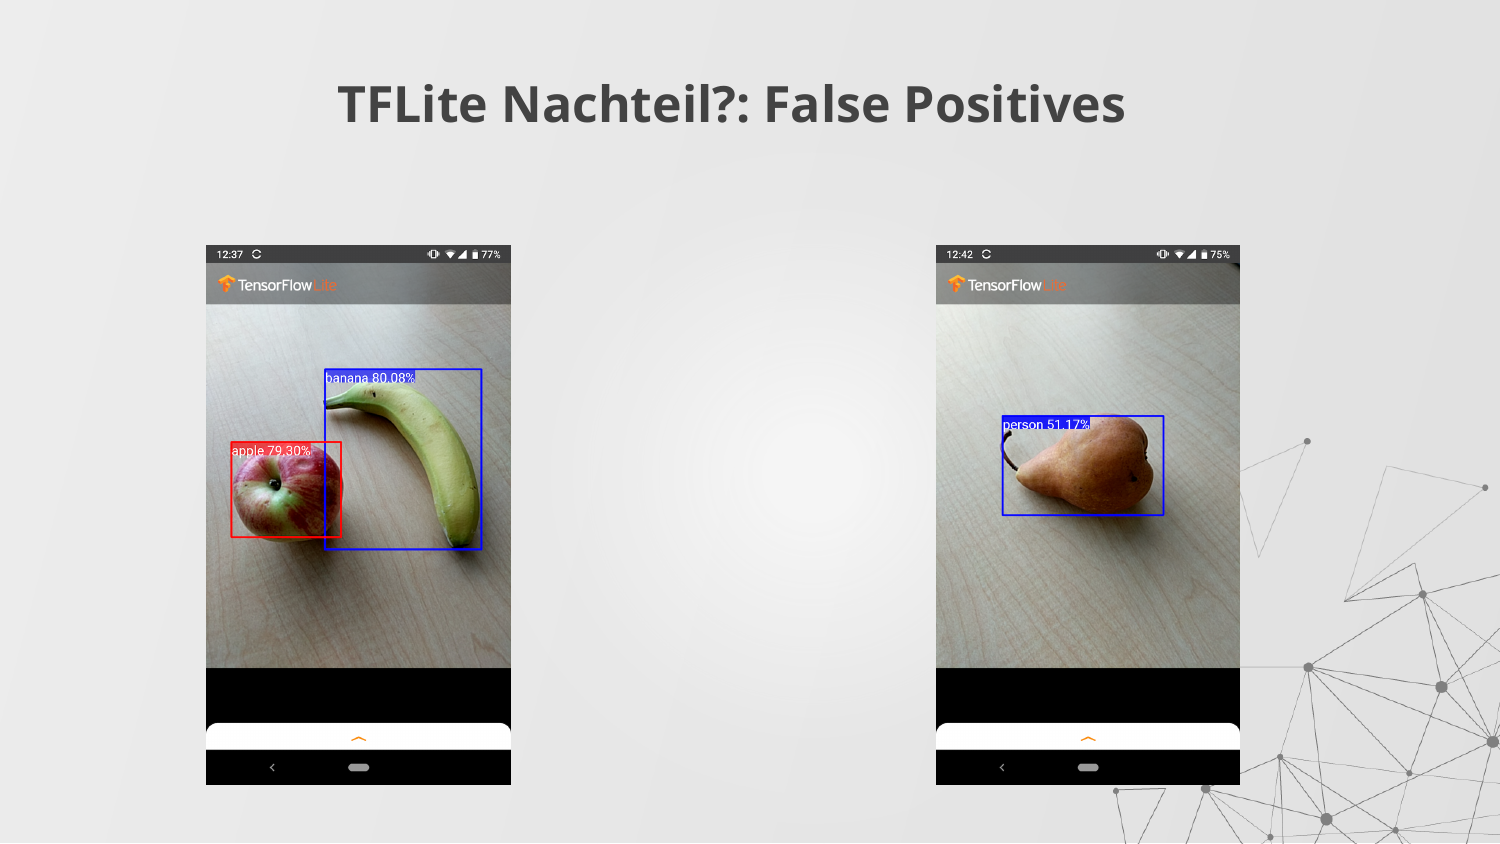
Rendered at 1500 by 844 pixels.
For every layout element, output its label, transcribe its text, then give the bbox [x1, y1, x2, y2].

title TFLite Nachteil?: False Positives [322, 57, 1178, 214]
picture [0, 0, 1500, 844]
